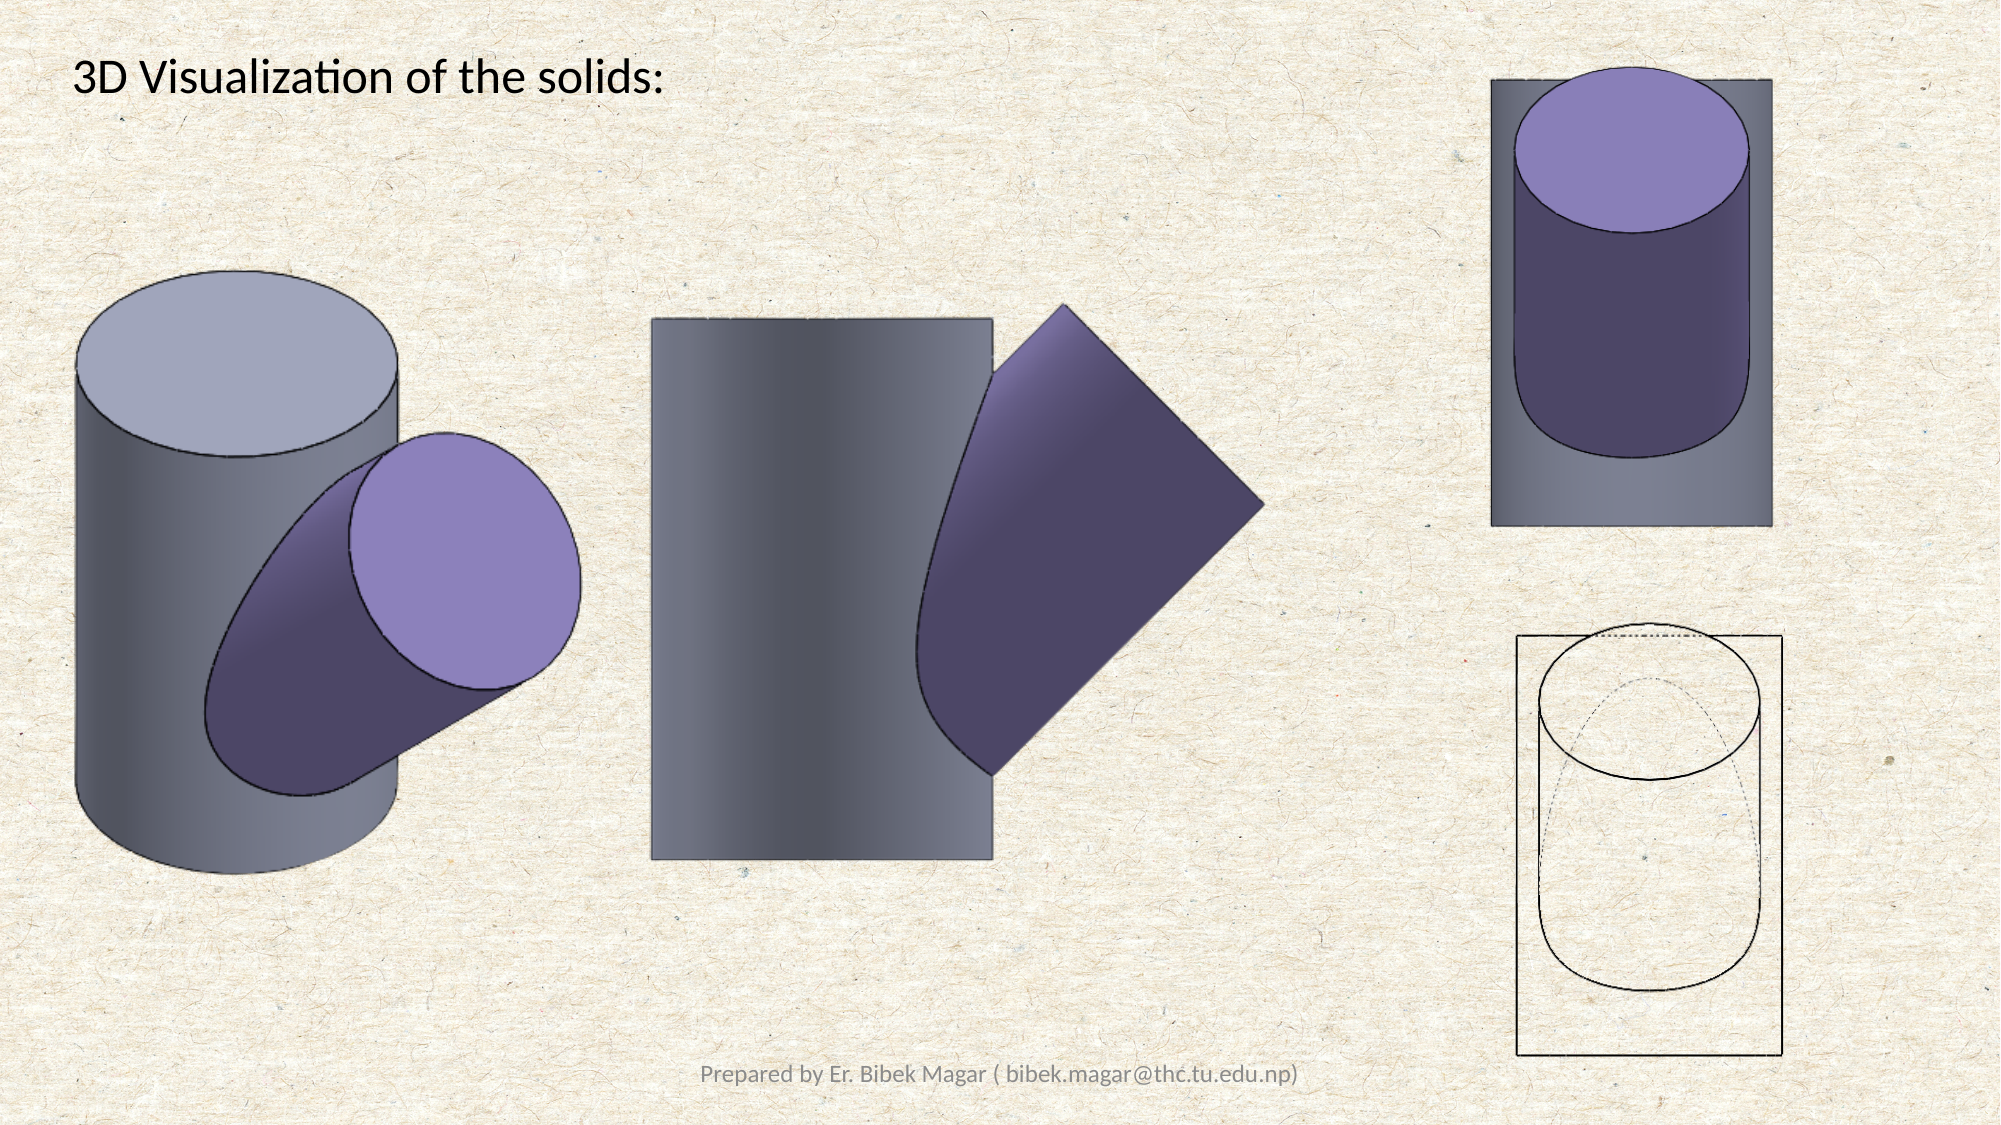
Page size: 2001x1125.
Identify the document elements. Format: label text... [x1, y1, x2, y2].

text_box 3D Visualization of the solids: [57, 35, 721, 111]
footer Prepared by Er. Bibek Magar ( bibek.magar@thc.tu.edu.np) [662, 1042, 1338, 1103]
picture [0, 0, 2001, 1125]
